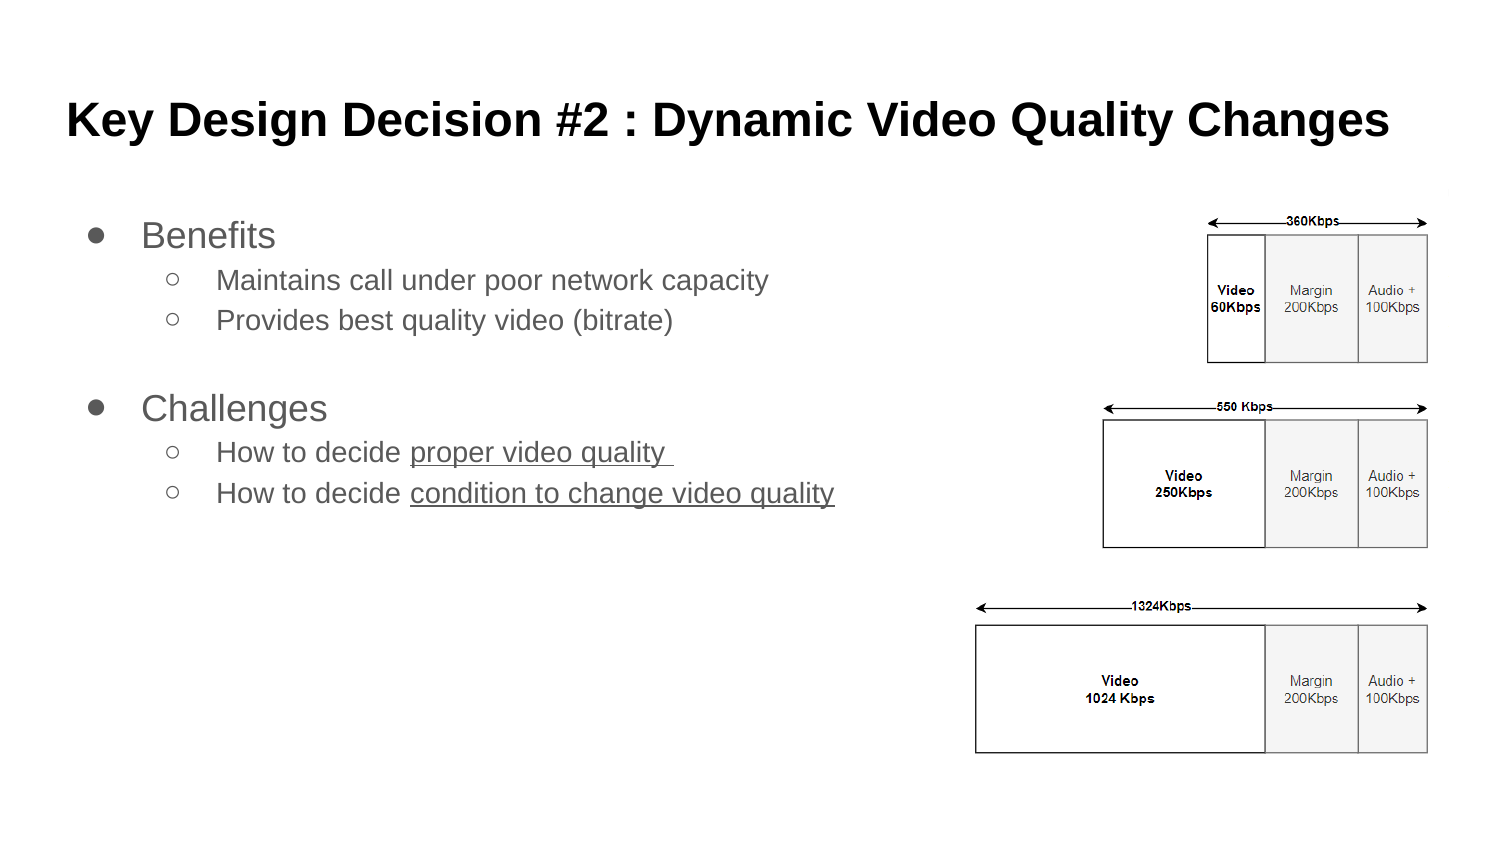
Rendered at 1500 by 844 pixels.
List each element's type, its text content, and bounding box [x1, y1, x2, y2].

title Key Design Decision #2 : Dynamic Video Quality Changes [51, 72, 1449, 167]
list Benefits Maintains call under poor network capacity Provides best quality video (bitrate) Challenges How to decide proper video quality How to decide condition to change video quality [51, 189, 926, 750]
picture [928, 188, 1450, 778]
